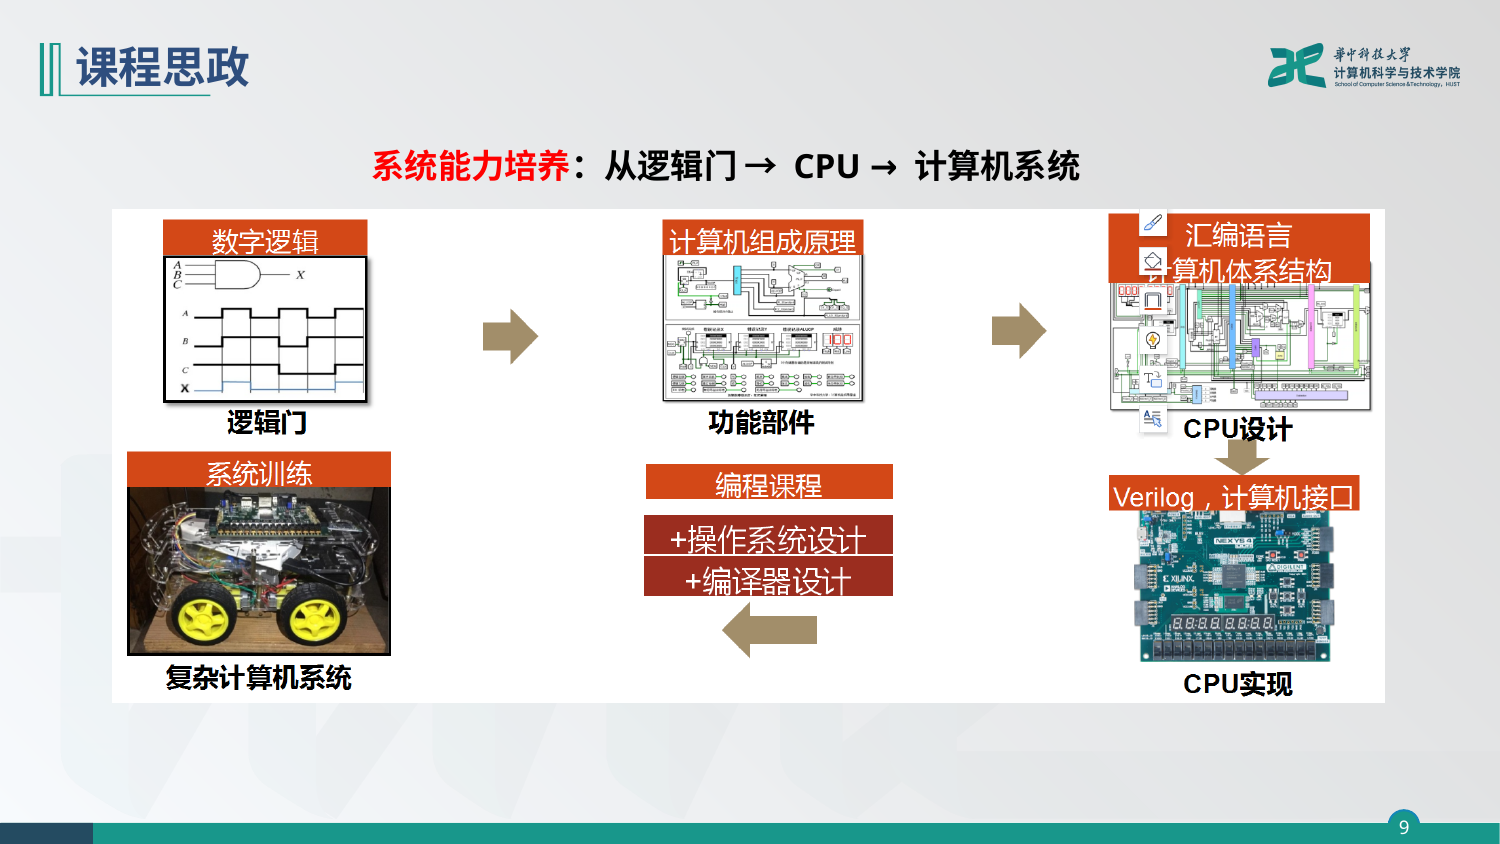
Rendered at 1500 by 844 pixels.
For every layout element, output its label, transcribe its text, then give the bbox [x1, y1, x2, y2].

picture [112, 209, 1385, 704]
text_box 系统能力培养：从逻辑门 → CPU → 计算机系统 [356, 138, 1096, 193]
picture [1354, 43, 1460, 88]
title 课程思政 [60, 31, 1354, 108]
